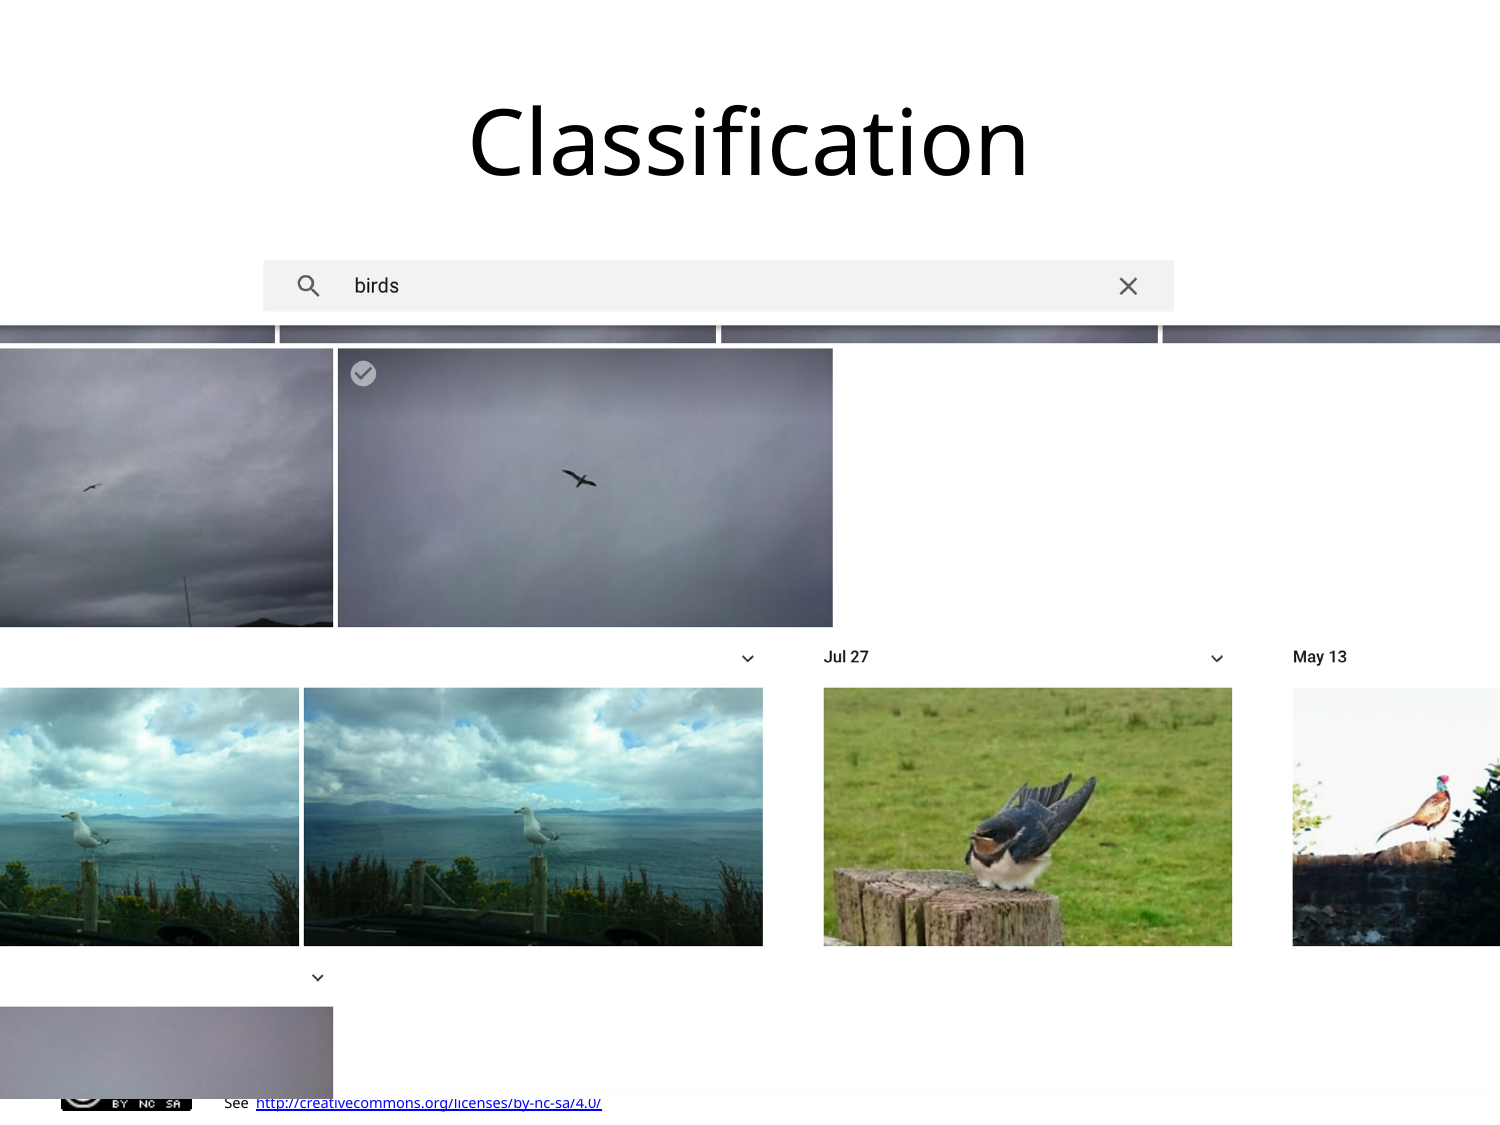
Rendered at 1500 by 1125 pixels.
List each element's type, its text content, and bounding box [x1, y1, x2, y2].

title Classification [75, 45, 1425, 233]
picture [0, 258, 1500, 1111]
